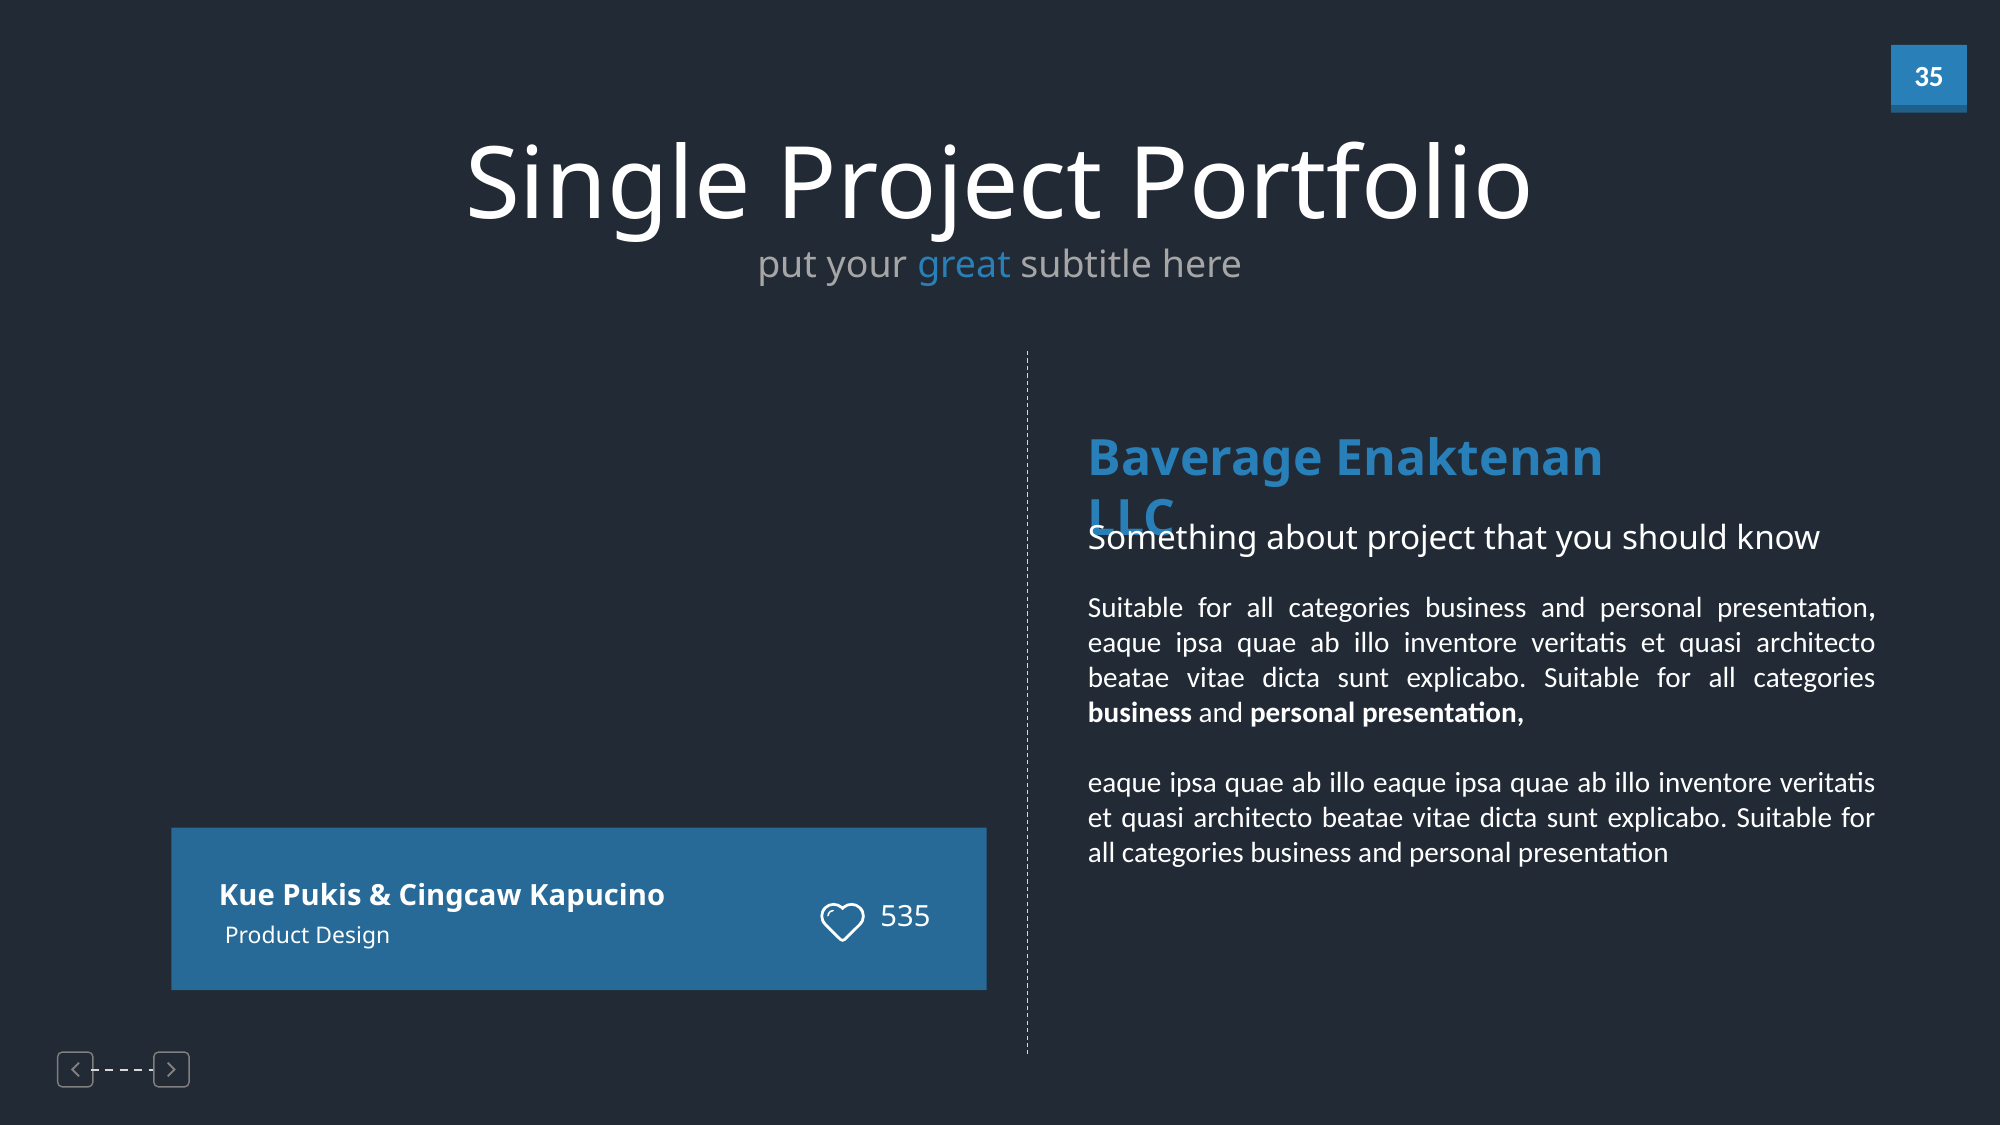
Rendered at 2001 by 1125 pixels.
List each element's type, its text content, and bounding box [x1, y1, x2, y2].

text_box put your great subtitle here [742, 247, 1258, 293]
text_box Something about project that you should know [1073, 509, 1927, 564]
picture [171, 374, 987, 991]
text_box Single Project Portfolio [450, 111, 1550, 247]
text_box Baverage Enaktenan LLC [1073, 417, 1696, 509]
text_box Suitable for all categories business and personal presentation, eaque ipsa quae ab illo inventore veritatis et quasi architecto beatae vitae dicta sunt explicabo. Suitable for all categories business and personal presentation, eaque ipsa quae ab illo eaque ipsa quae ab illo inventore veritatis et quasi architecto beatae vitae dicta sunt explicabo. Suitable for all categories business and personal presentation [1073, 580, 1891, 876]
